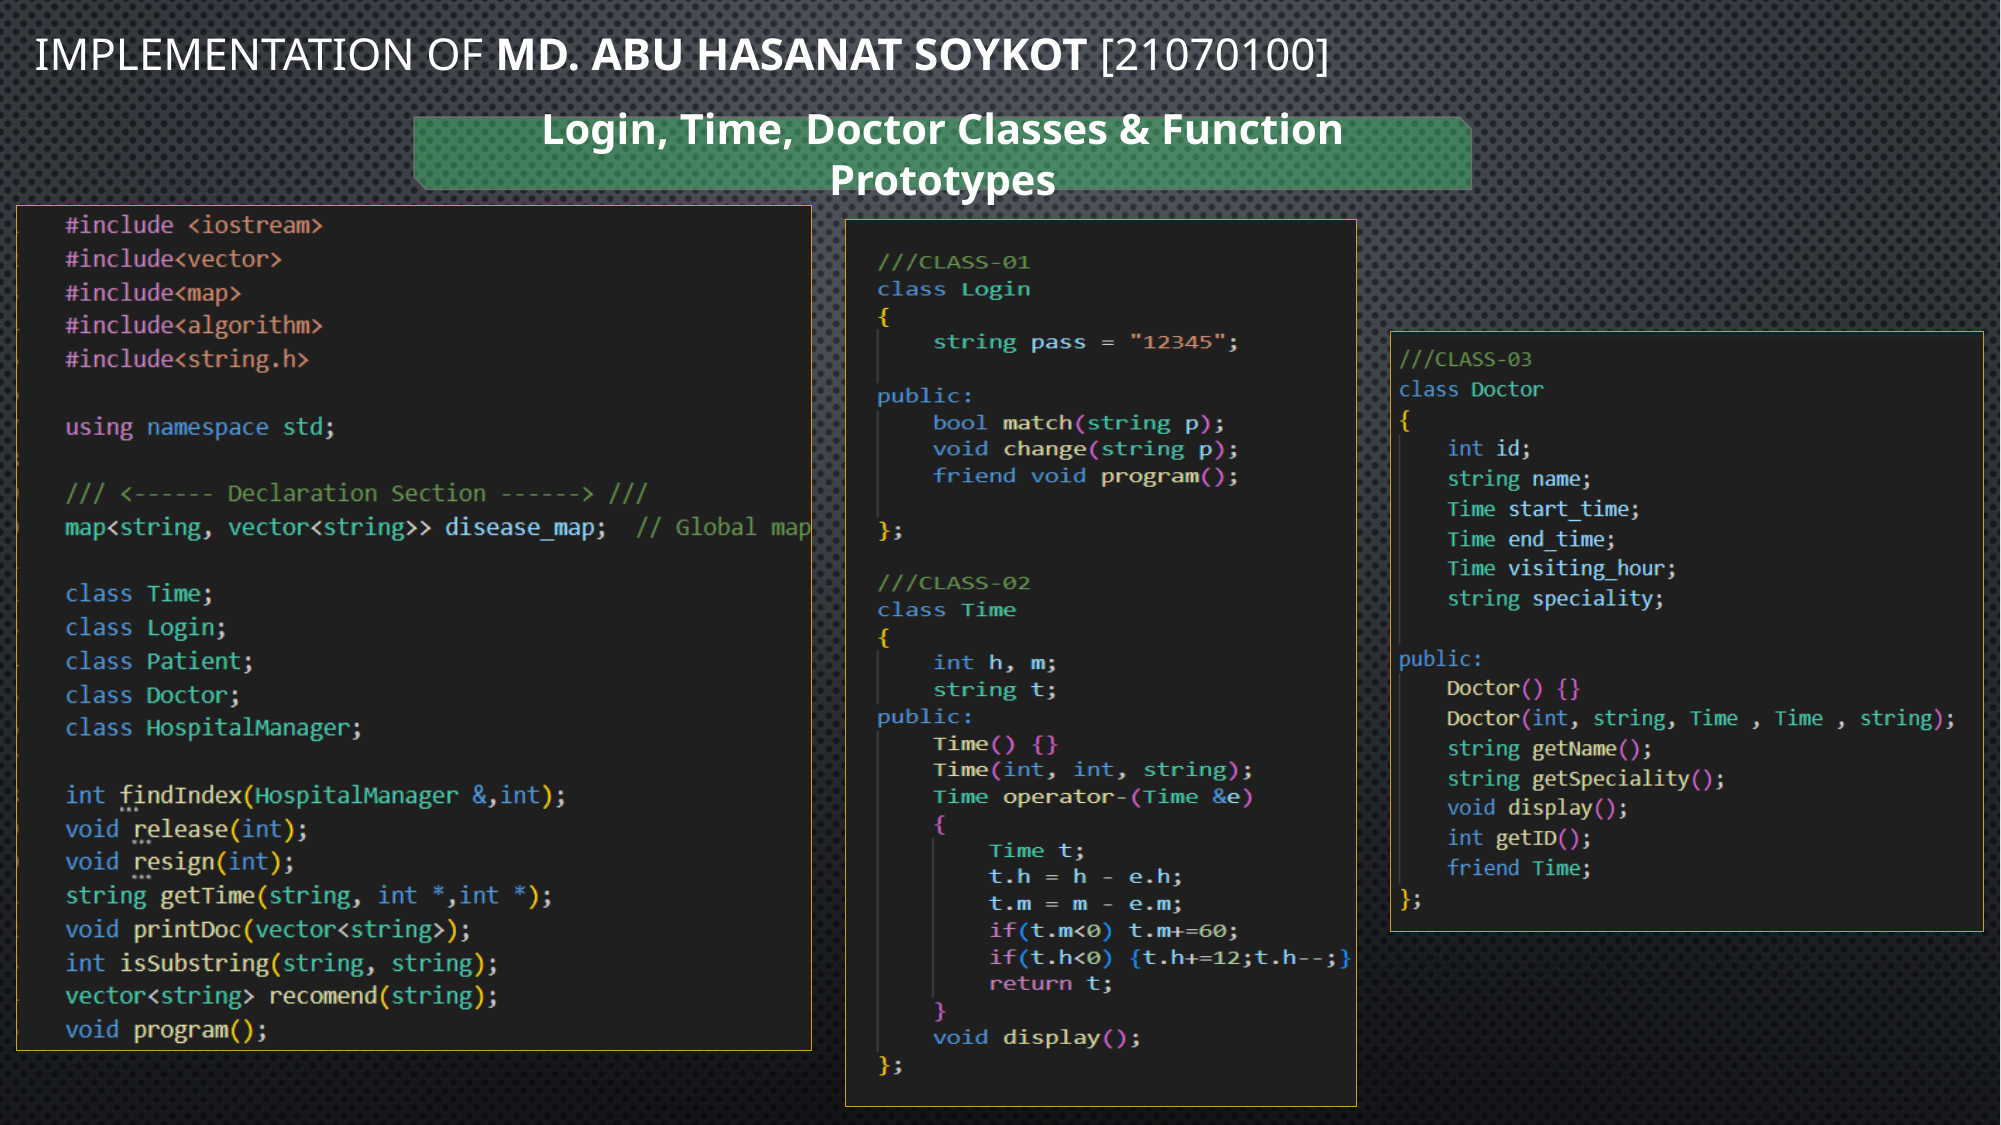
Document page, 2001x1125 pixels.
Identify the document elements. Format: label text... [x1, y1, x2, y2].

title Implementation of Md. Abu Hasanat Soykot [21070100] [19, 18, 1939, 87]
picture [1390, 331, 1984, 932]
text_box Login, Time, Doctor Classes & Function Prototypes [413, 116, 1473, 191]
picture [16, 205, 812, 1051]
picture [845, 219, 1358, 1107]
